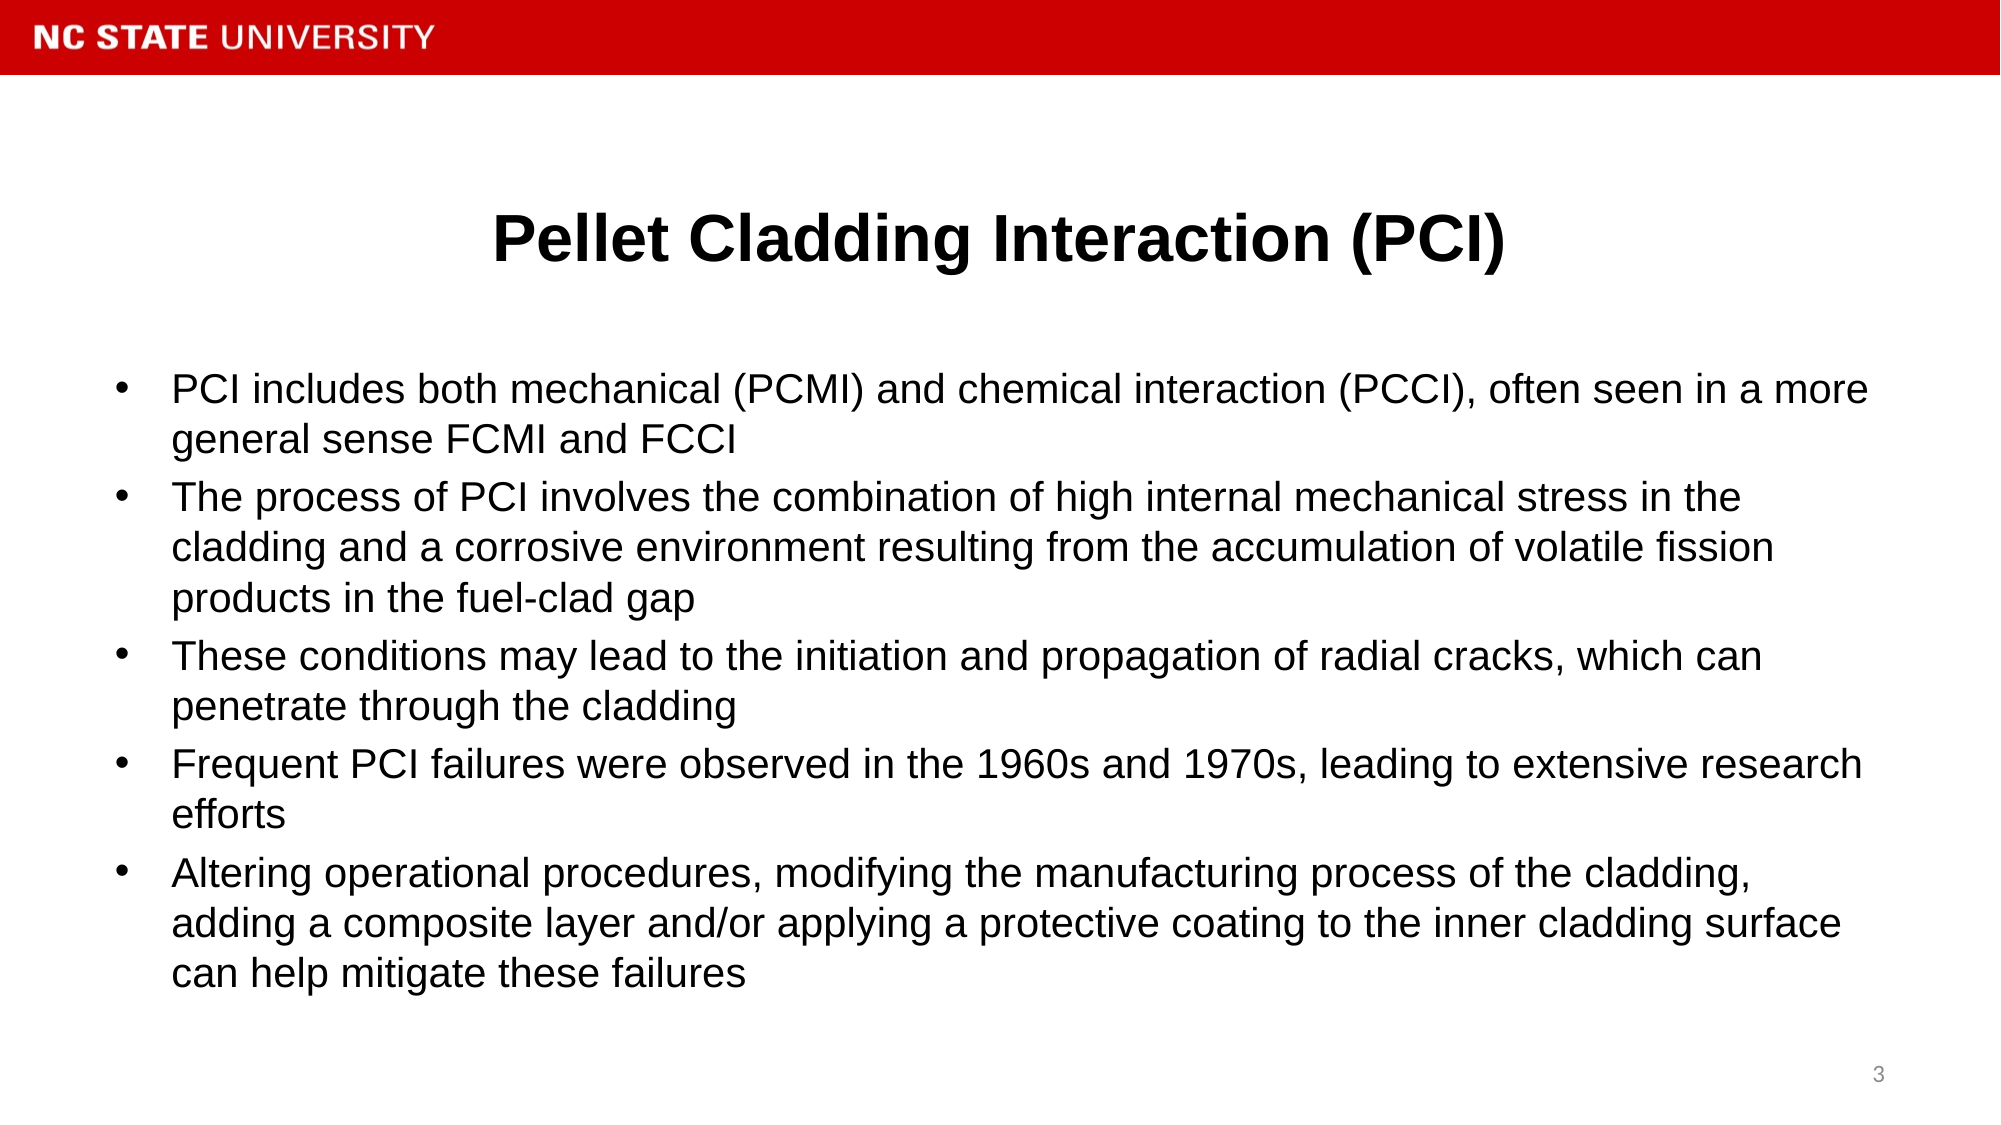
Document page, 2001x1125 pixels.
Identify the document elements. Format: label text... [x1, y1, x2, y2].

slide_number 3 [1433, 1042, 1900, 1103]
picture [0, 0, 2000, 75]
title Pellet Cladding Interaction (PCI) [99, 147, 1900, 323]
list PCI includes both mechanical (PCMI) and chemical interaction (PCCI), often seen in a more general sense FCMI and FCCI The process of PCI involves the combination of high internal mechanical stress in the cladding and a corrosive environment resulting from the accumulation of volatile fission products in the fuel-clad gap These conditions may lead to the initiation and propagation of radial cracks, which can penetrate through the cladding Frequent PCI failures were observed in the 1960s and 1970s, leading to extensive research efforts Altering operational procedures, modifying the manufacturing process of the cladding, adding a composite layer and/or applying a protective coating to the inner cladding surface can help mitigate these failures [99, 354, 1900, 1005]
